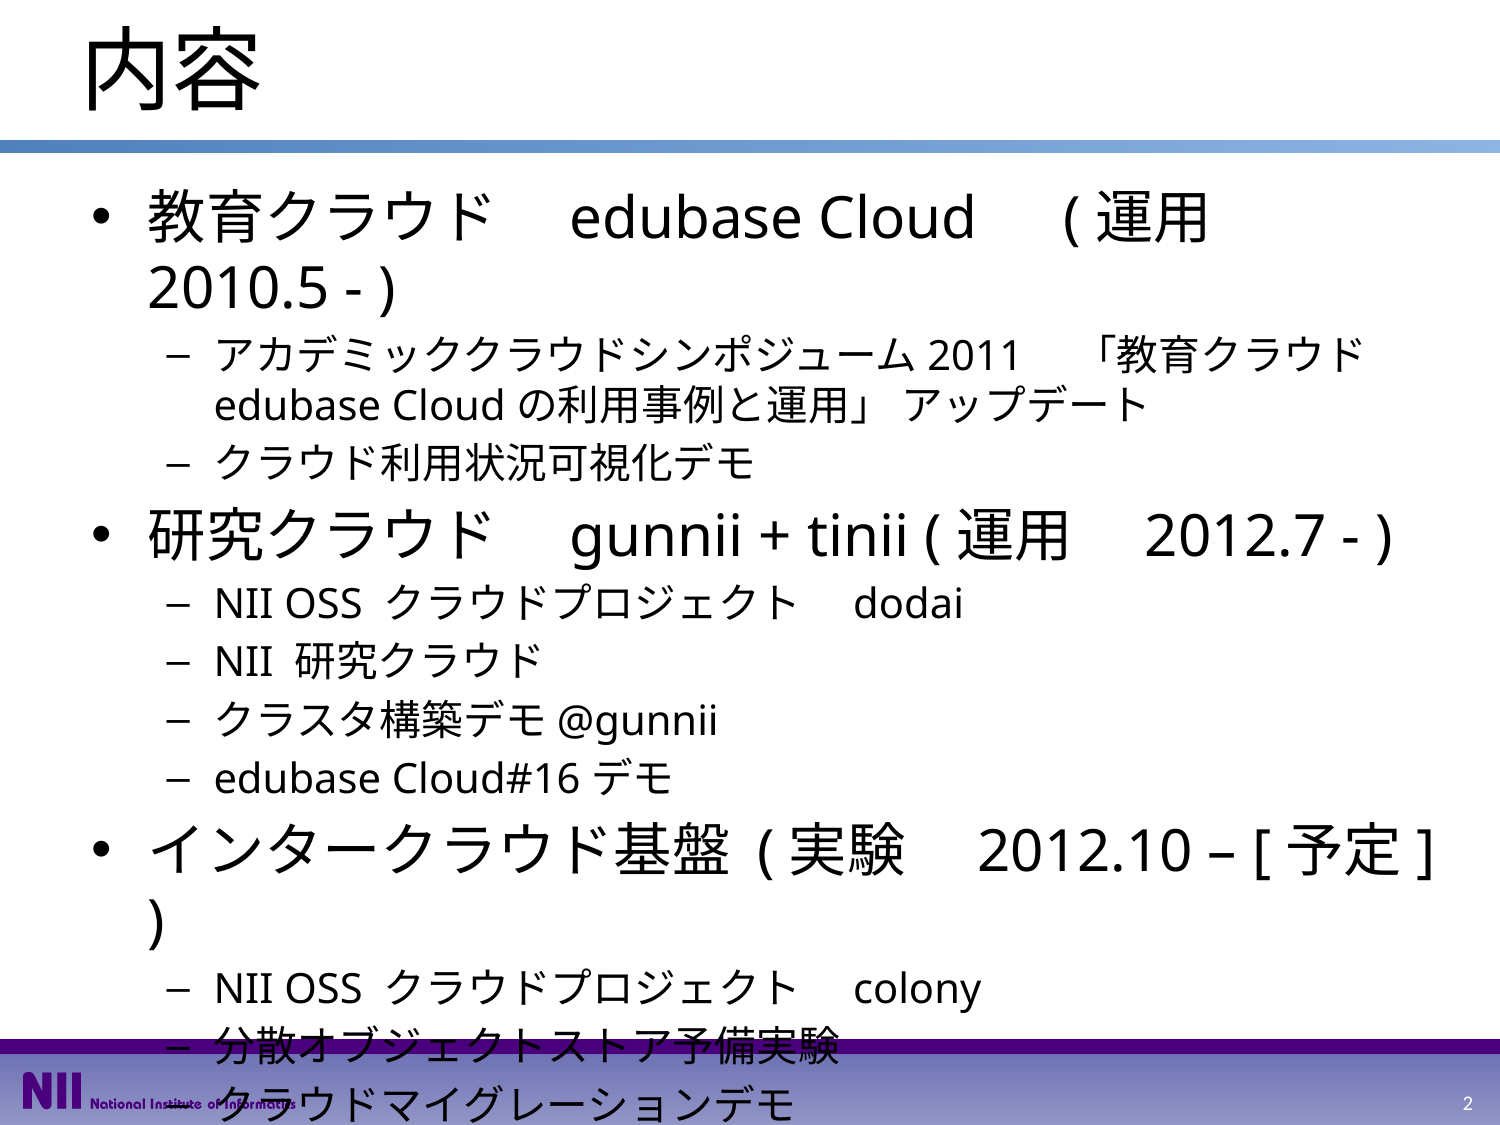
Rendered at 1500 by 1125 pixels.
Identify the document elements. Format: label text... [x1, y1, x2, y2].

slide_number 2 [1406, 1089, 1489, 1114]
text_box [1430, 141, 1440, 152]
title 内容 [64, 18, 432, 115]
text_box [1457, 141, 1464, 152]
picture [0, 1039, 1500, 1125]
list 教育クラウド edubase Cloud (運用 2010.5 - ) アカデミッククラウドシンポジューム2011 「教育クラウド edubase Cloudの利用事例と運用」 アップデート クラウド利用状況可視化デモ 研究クラウド gunnii + tinii (運用 2012.7 - ) NII OSS クラウドプロジェクト dodai NII 研究クラウド クラスタ構築デモ@gunnii edubase Cloud#16デモ インタークラウド基盤 (実験 2012.10 – [予定] ) NII OSS クラウドプロジェクト colony 分散オブジェクトストア予備実験 クラウドマイグレーションデモ [76, 172, 1459, 1036]
